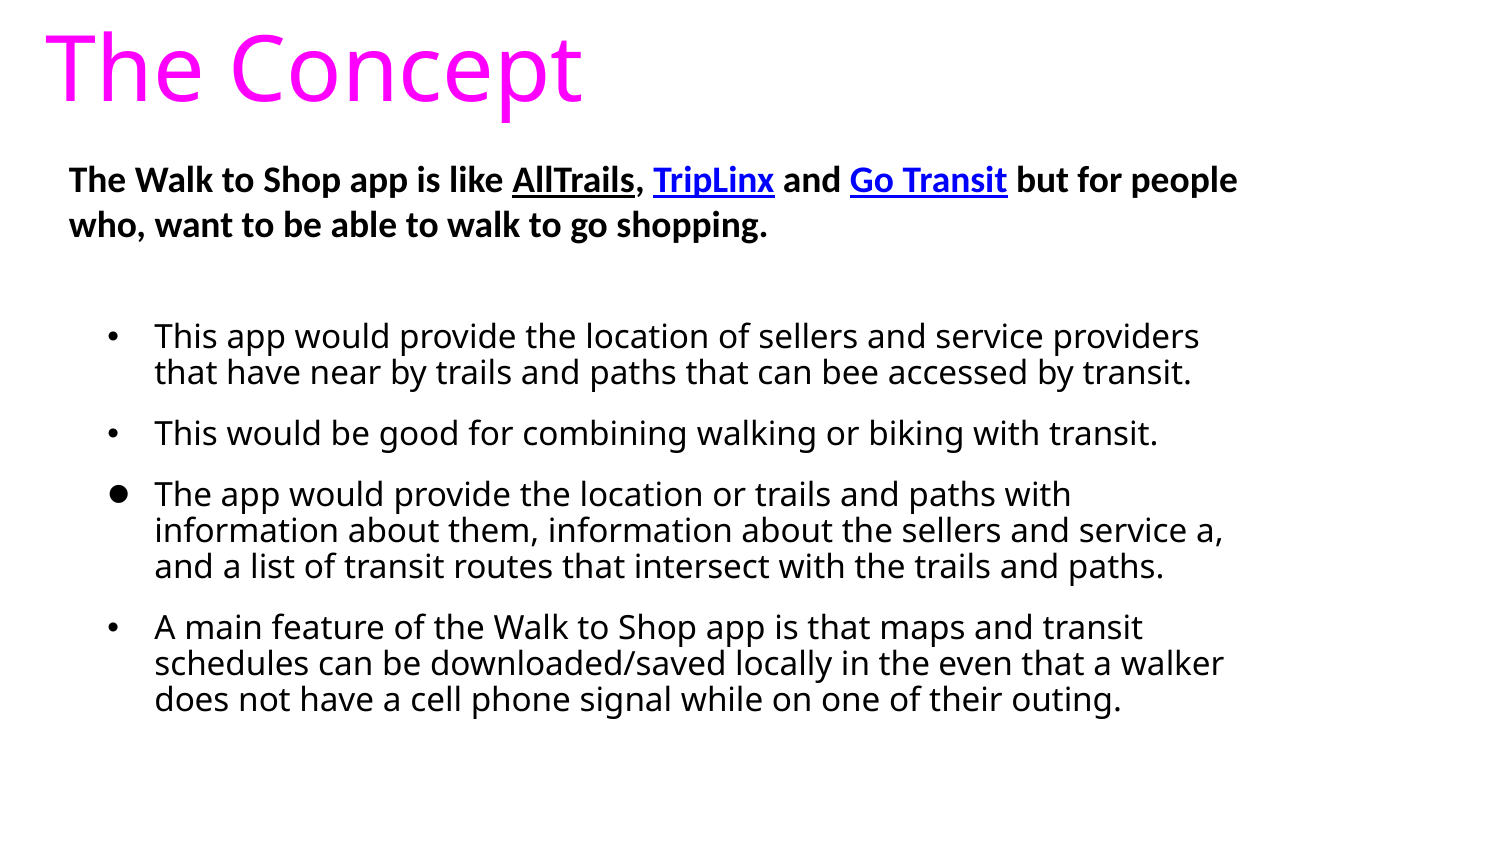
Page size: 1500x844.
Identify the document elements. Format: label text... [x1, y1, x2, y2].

text_box This app would provide the location of sellers and service providers that have near by trails and paths that can bee accessed by transit. This would be good for combining walking or biking with transit. The app would provide the location or trails and paths with information about them, information about the sellers and service a, and a list of transit routes that intersect with the trails and paths. A main feature of the Walk to Shop app is that maps and transit schedules can be downloaded/saved locally in the even that a walker does not have a cell phone signal while on one of their outing. [92, 312, 1269, 726]
text_box The Walk to Shop app is like AllTrails, TripLinx and Go Transit but for people who, want to be able to walk to go shopping. [54, 147, 1330, 253]
title The Concept [3, 6, 627, 123]
